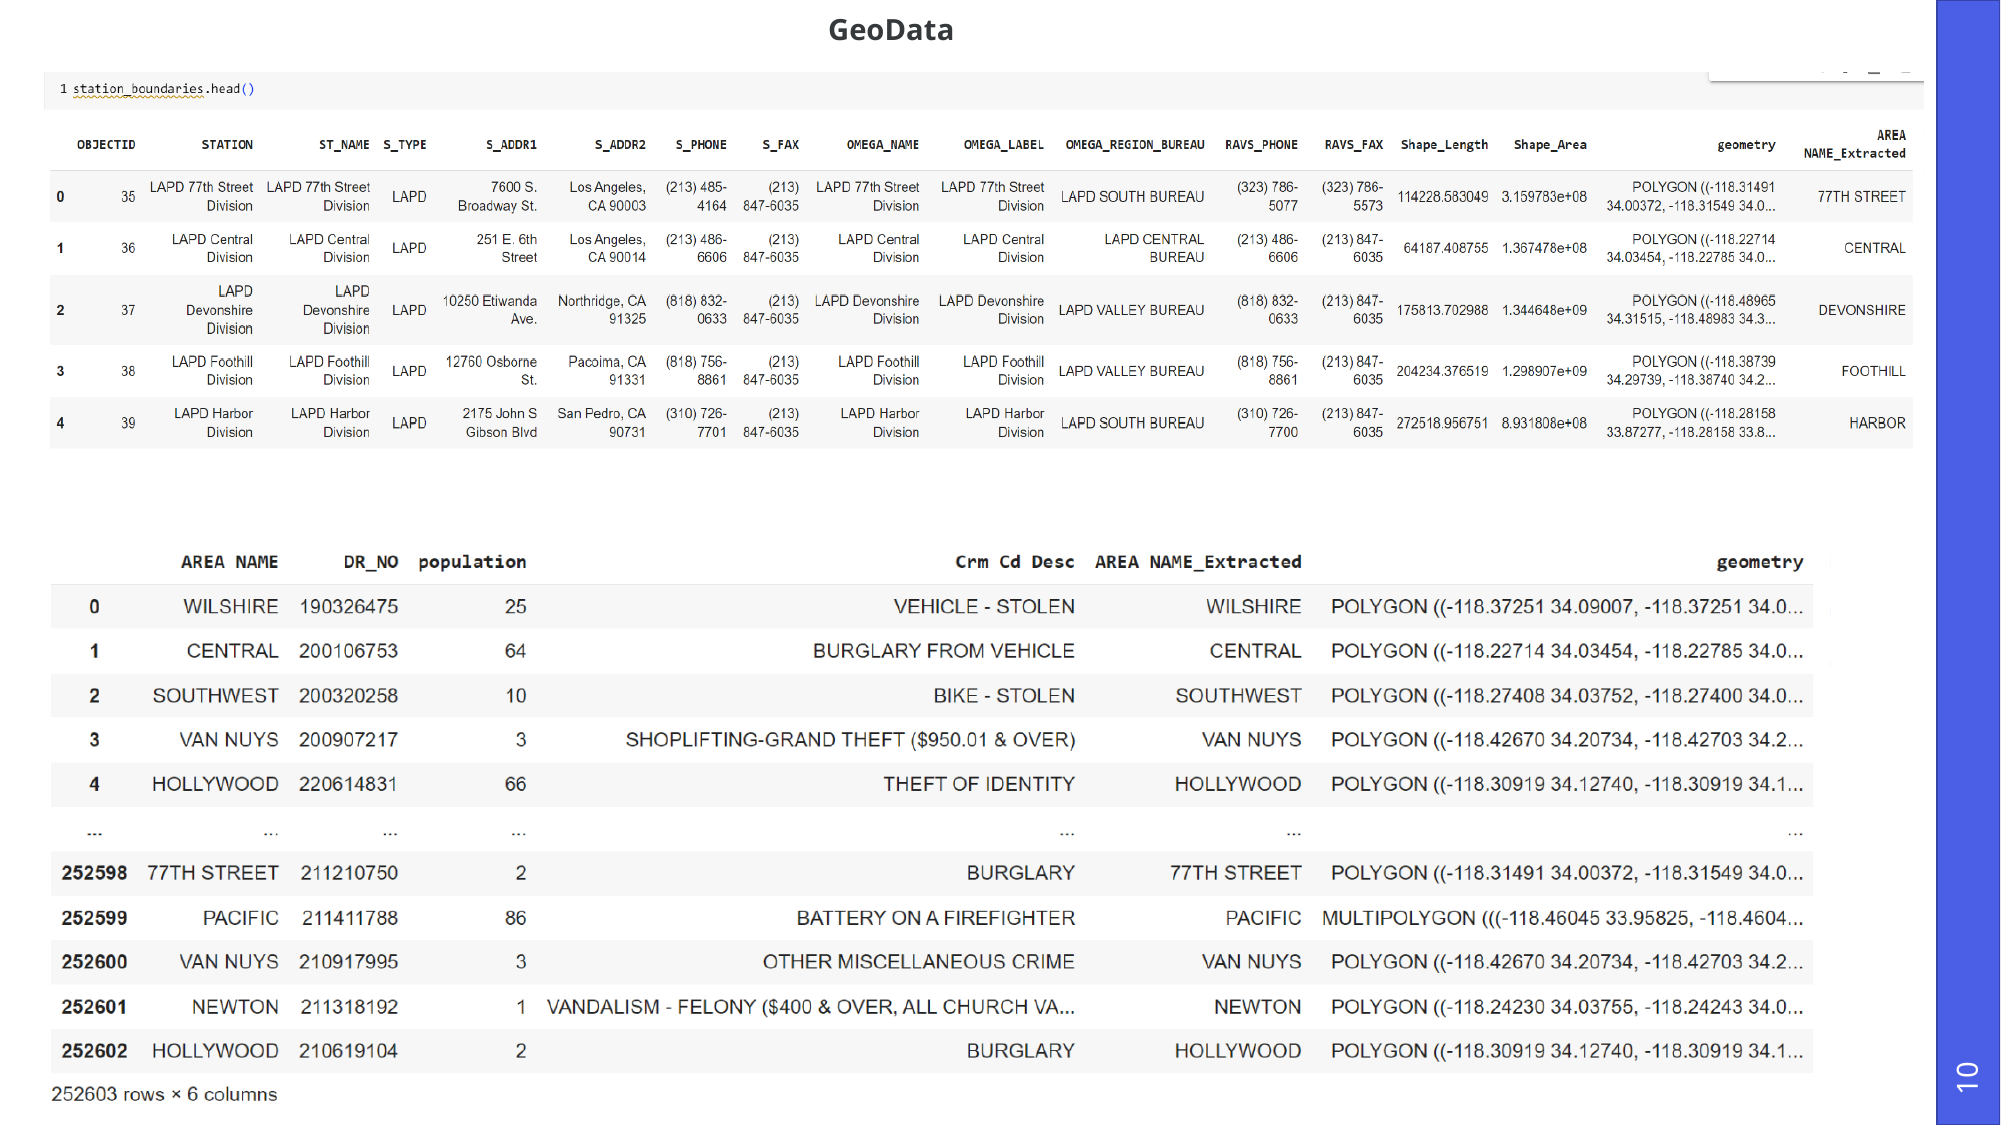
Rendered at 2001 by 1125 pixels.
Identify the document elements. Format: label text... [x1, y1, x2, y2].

text_box GeoData [645, 0, 1138, 62]
picture [43, 72, 1924, 455]
picture [44, 536, 1832, 1113]
slide_number ‹#› [1937, 1032, 2000, 1125]
